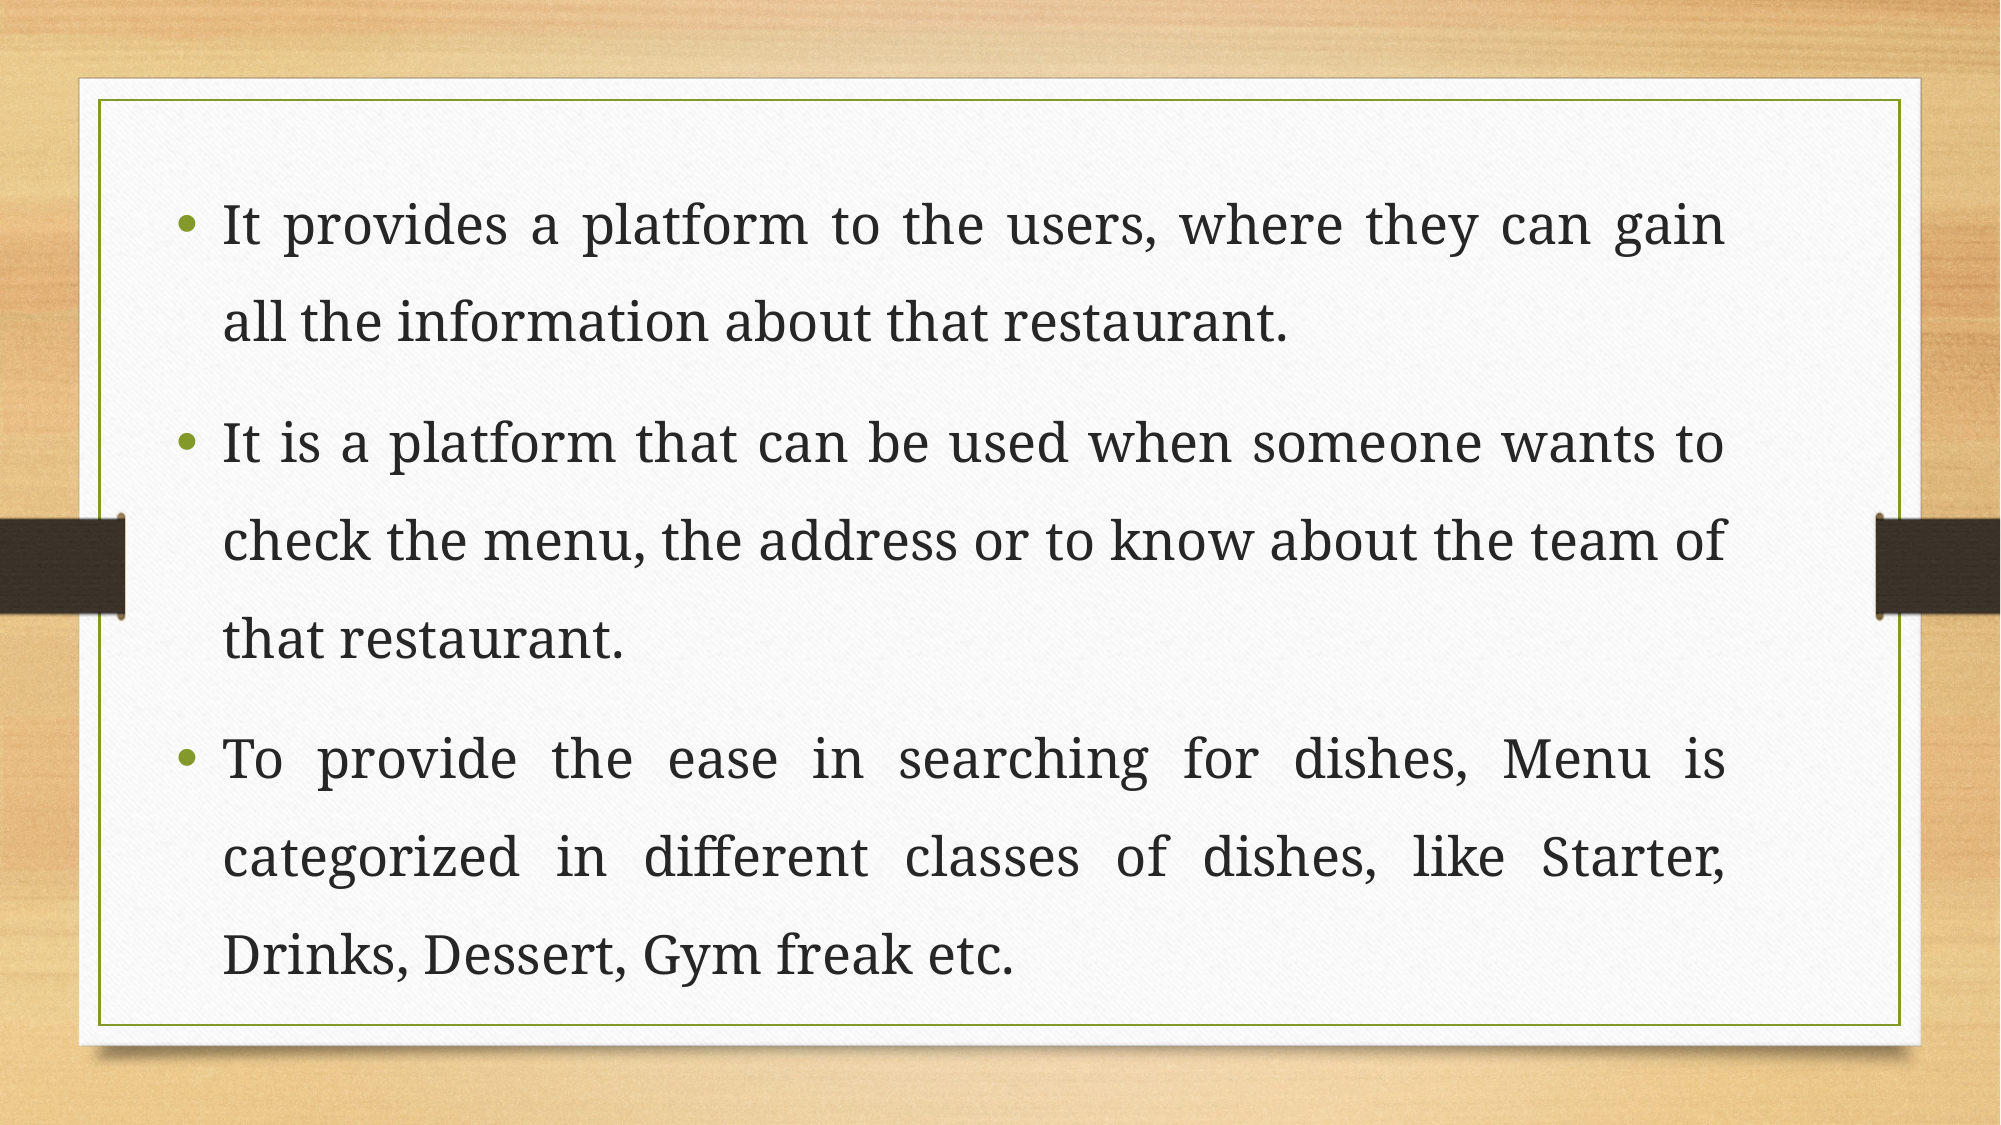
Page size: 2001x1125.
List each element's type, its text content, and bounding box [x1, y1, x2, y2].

list It provides a platform to the users, where they can gain all the information about that restaurant. It is a platform that can be used when someone wants to check the menu, the address or to know about the team of that restaurant. To provide the ease in searching for dishes, Menu is categorized in different classes of dishes, like Starter, Drinks, Dessert, Gym freak etc. [161, 149, 1743, 1014]
picture [0, 0, 2001, 1125]
